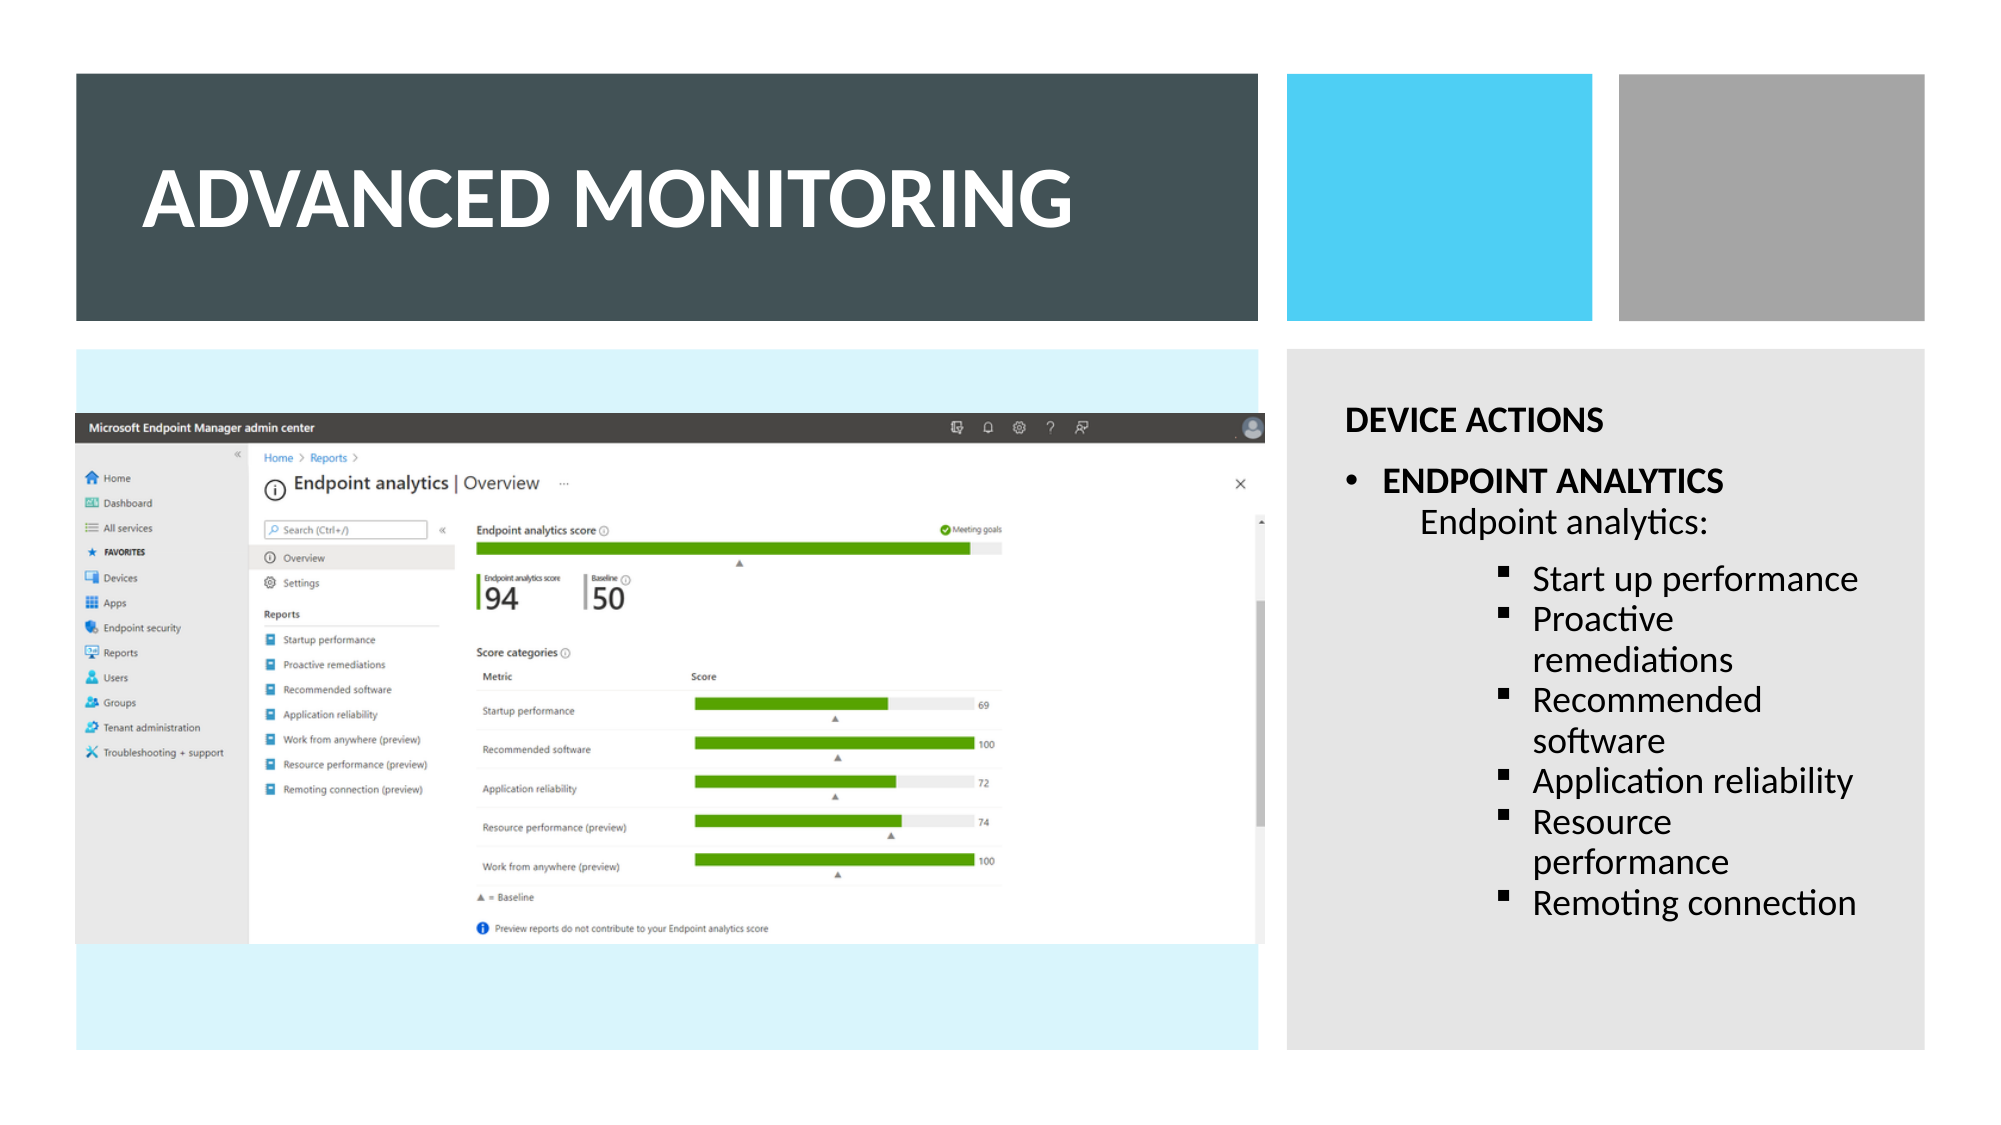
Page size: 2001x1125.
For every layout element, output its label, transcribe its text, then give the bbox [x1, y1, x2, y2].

text_box [1286, 348, 1926, 1051]
text_box [75, 348, 1259, 413]
list Device actions Endpoint analytics Endpoint analytics: Start up performance Proactive remediations Recommended software Application reliability Resource performance Remoting connection [1330, 392, 1882, 1007]
text_box [1618, 73, 1926, 322]
title advanced monitoring [127, 113, 1212, 285]
text_box [1286, 73, 1593, 322]
picture [75, 413, 1265, 944]
text_box [75, 944, 1259, 1051]
text_box [75, 72, 1259, 322]
